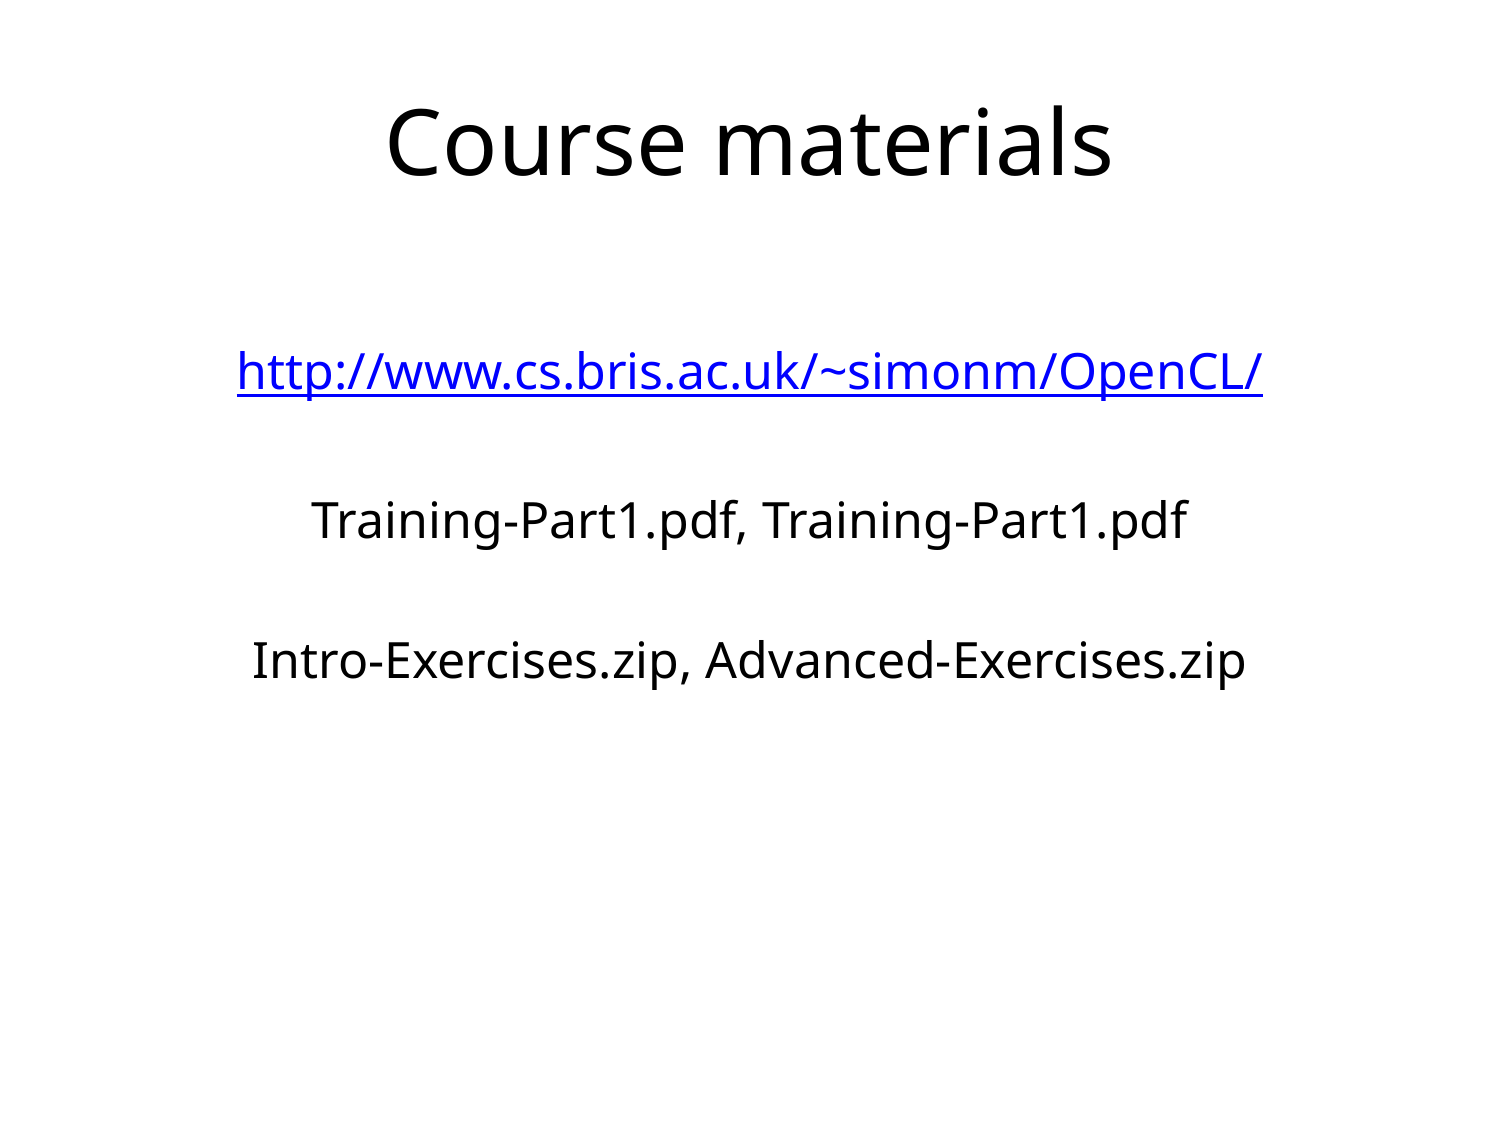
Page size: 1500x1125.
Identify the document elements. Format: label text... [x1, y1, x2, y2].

title Course materials [75, 45, 1425, 233]
list http://www.cs.bris.ac.uk/~simonm/OpenCL/ Training-Part1.pdf, Training-Part1.pdf Intro-Exercises.zip, Advanced-Exercises.zip [75, 262, 1425, 1005]
